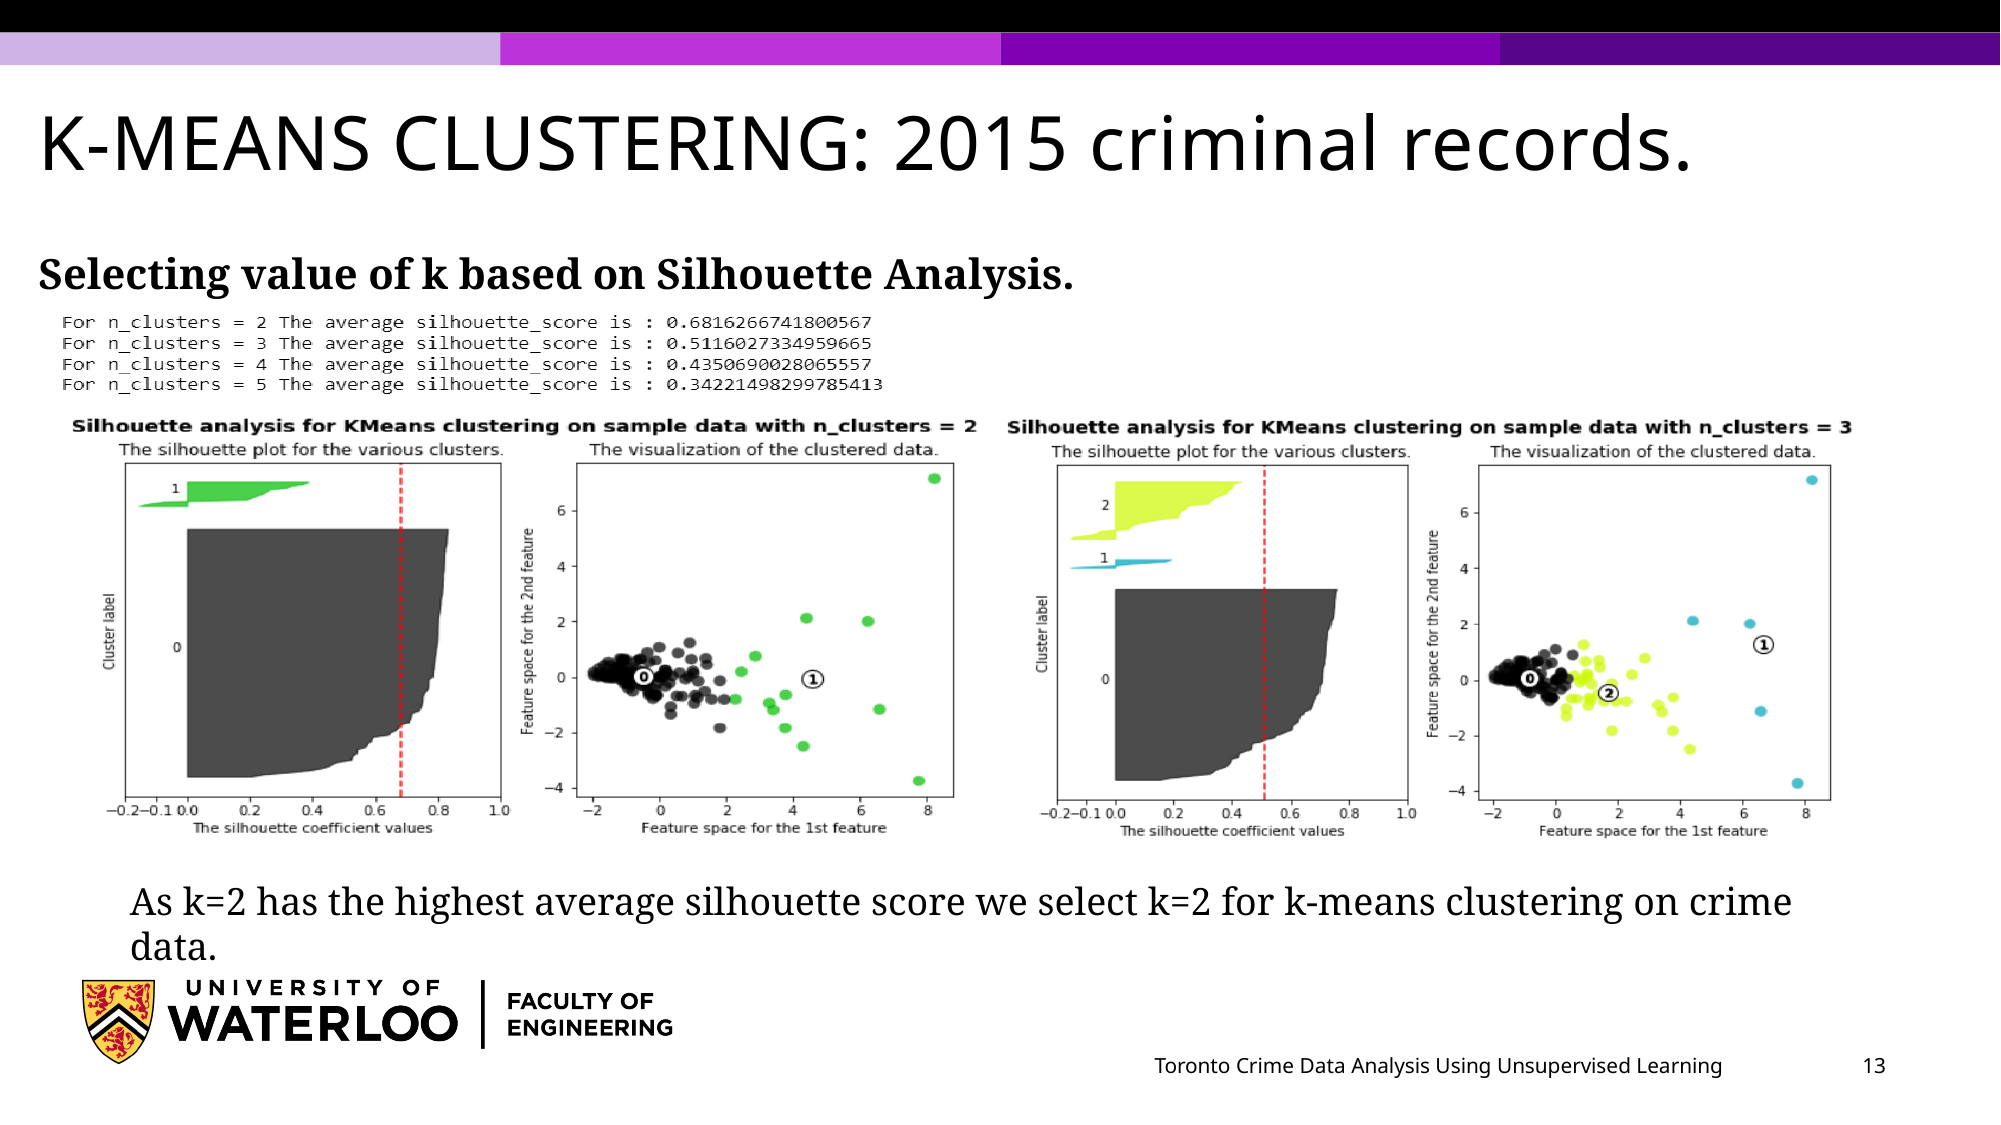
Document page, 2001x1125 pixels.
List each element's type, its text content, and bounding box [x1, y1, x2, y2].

picture [999, 409, 1861, 840]
subtitle Selecting value of k based on Silhouette Analysis. [38, 239, 1897, 350]
text_box K-MEANS CLUSTERING: 2015 criminal records. [38, 108, 1897, 194]
picture [1, 918, 751, 1125]
slide_number 13 [1828, 1046, 1920, 1088]
picture [57, 315, 982, 840]
text_box As k=2 has the highest average silhouette score we select k=2 for k-means clustering on crime data. [115, 870, 1821, 976]
footer Toronto Crime Data Analysis Using Unsupervised Learning [1086, 1046, 1791, 1088]
